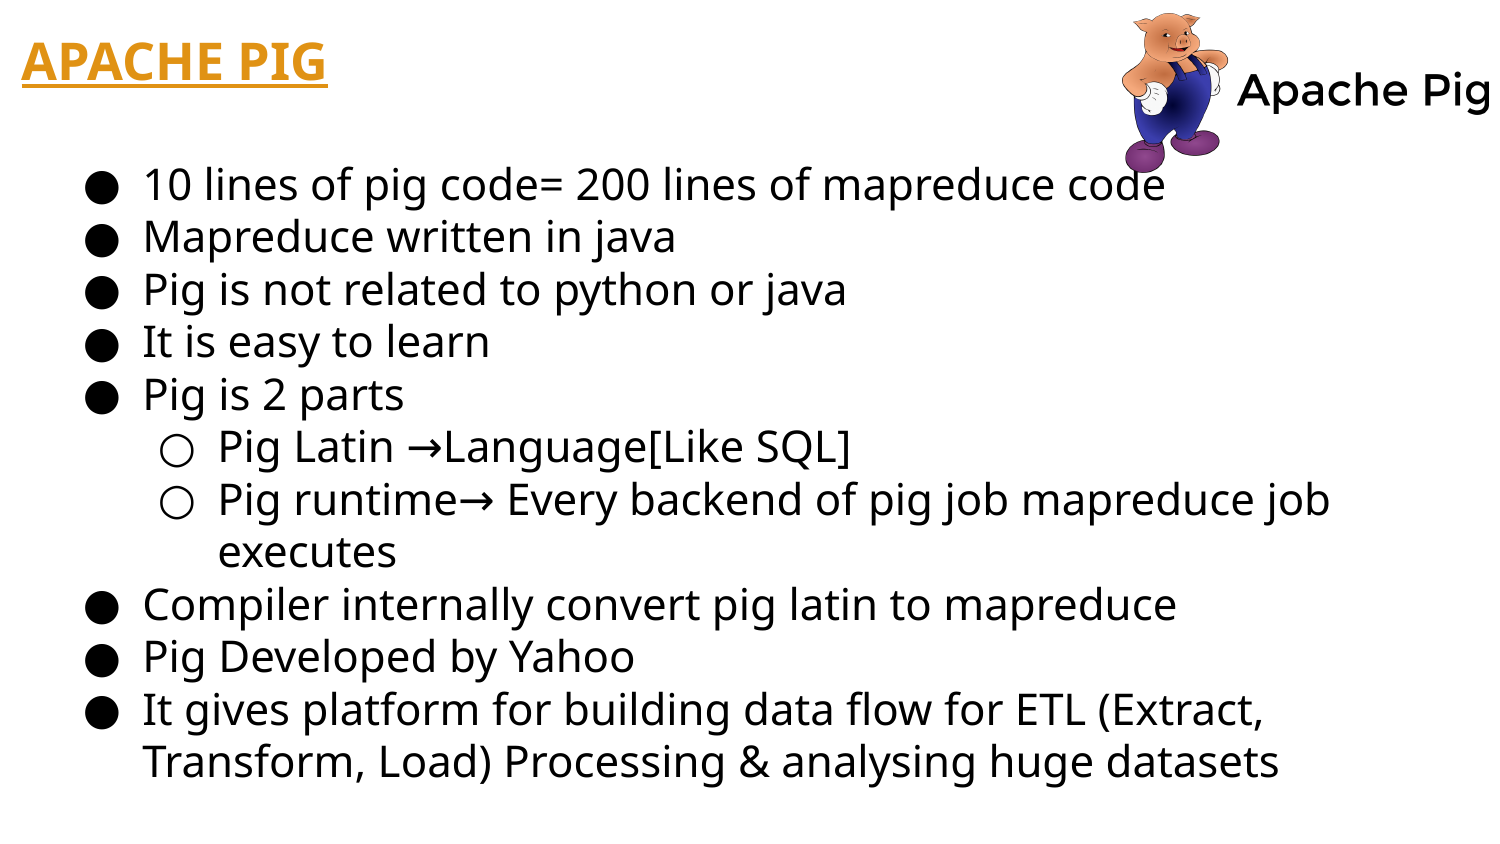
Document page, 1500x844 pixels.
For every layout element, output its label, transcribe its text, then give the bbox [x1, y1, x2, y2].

picture [1121, 13, 1489, 174]
text_box 10 lines of pig code= 200 lines of mapreduce code Mapreduce written in java Pig is not related to python or java It is easy to learn Pig is 2 parts Pig Latin →Language[Like SQL] Pig runtime→ Every backend of pig job mapreduce job executes Compiler internally convert pig latin to mapreduce Pig Developed by Yahoo It gives platform for building data flow for ETL (Extract, Transform, Load) Processing & analysing huge datasets [52, 141, 1450, 802]
title APACHE PIG [6, 13, 1120, 108]
